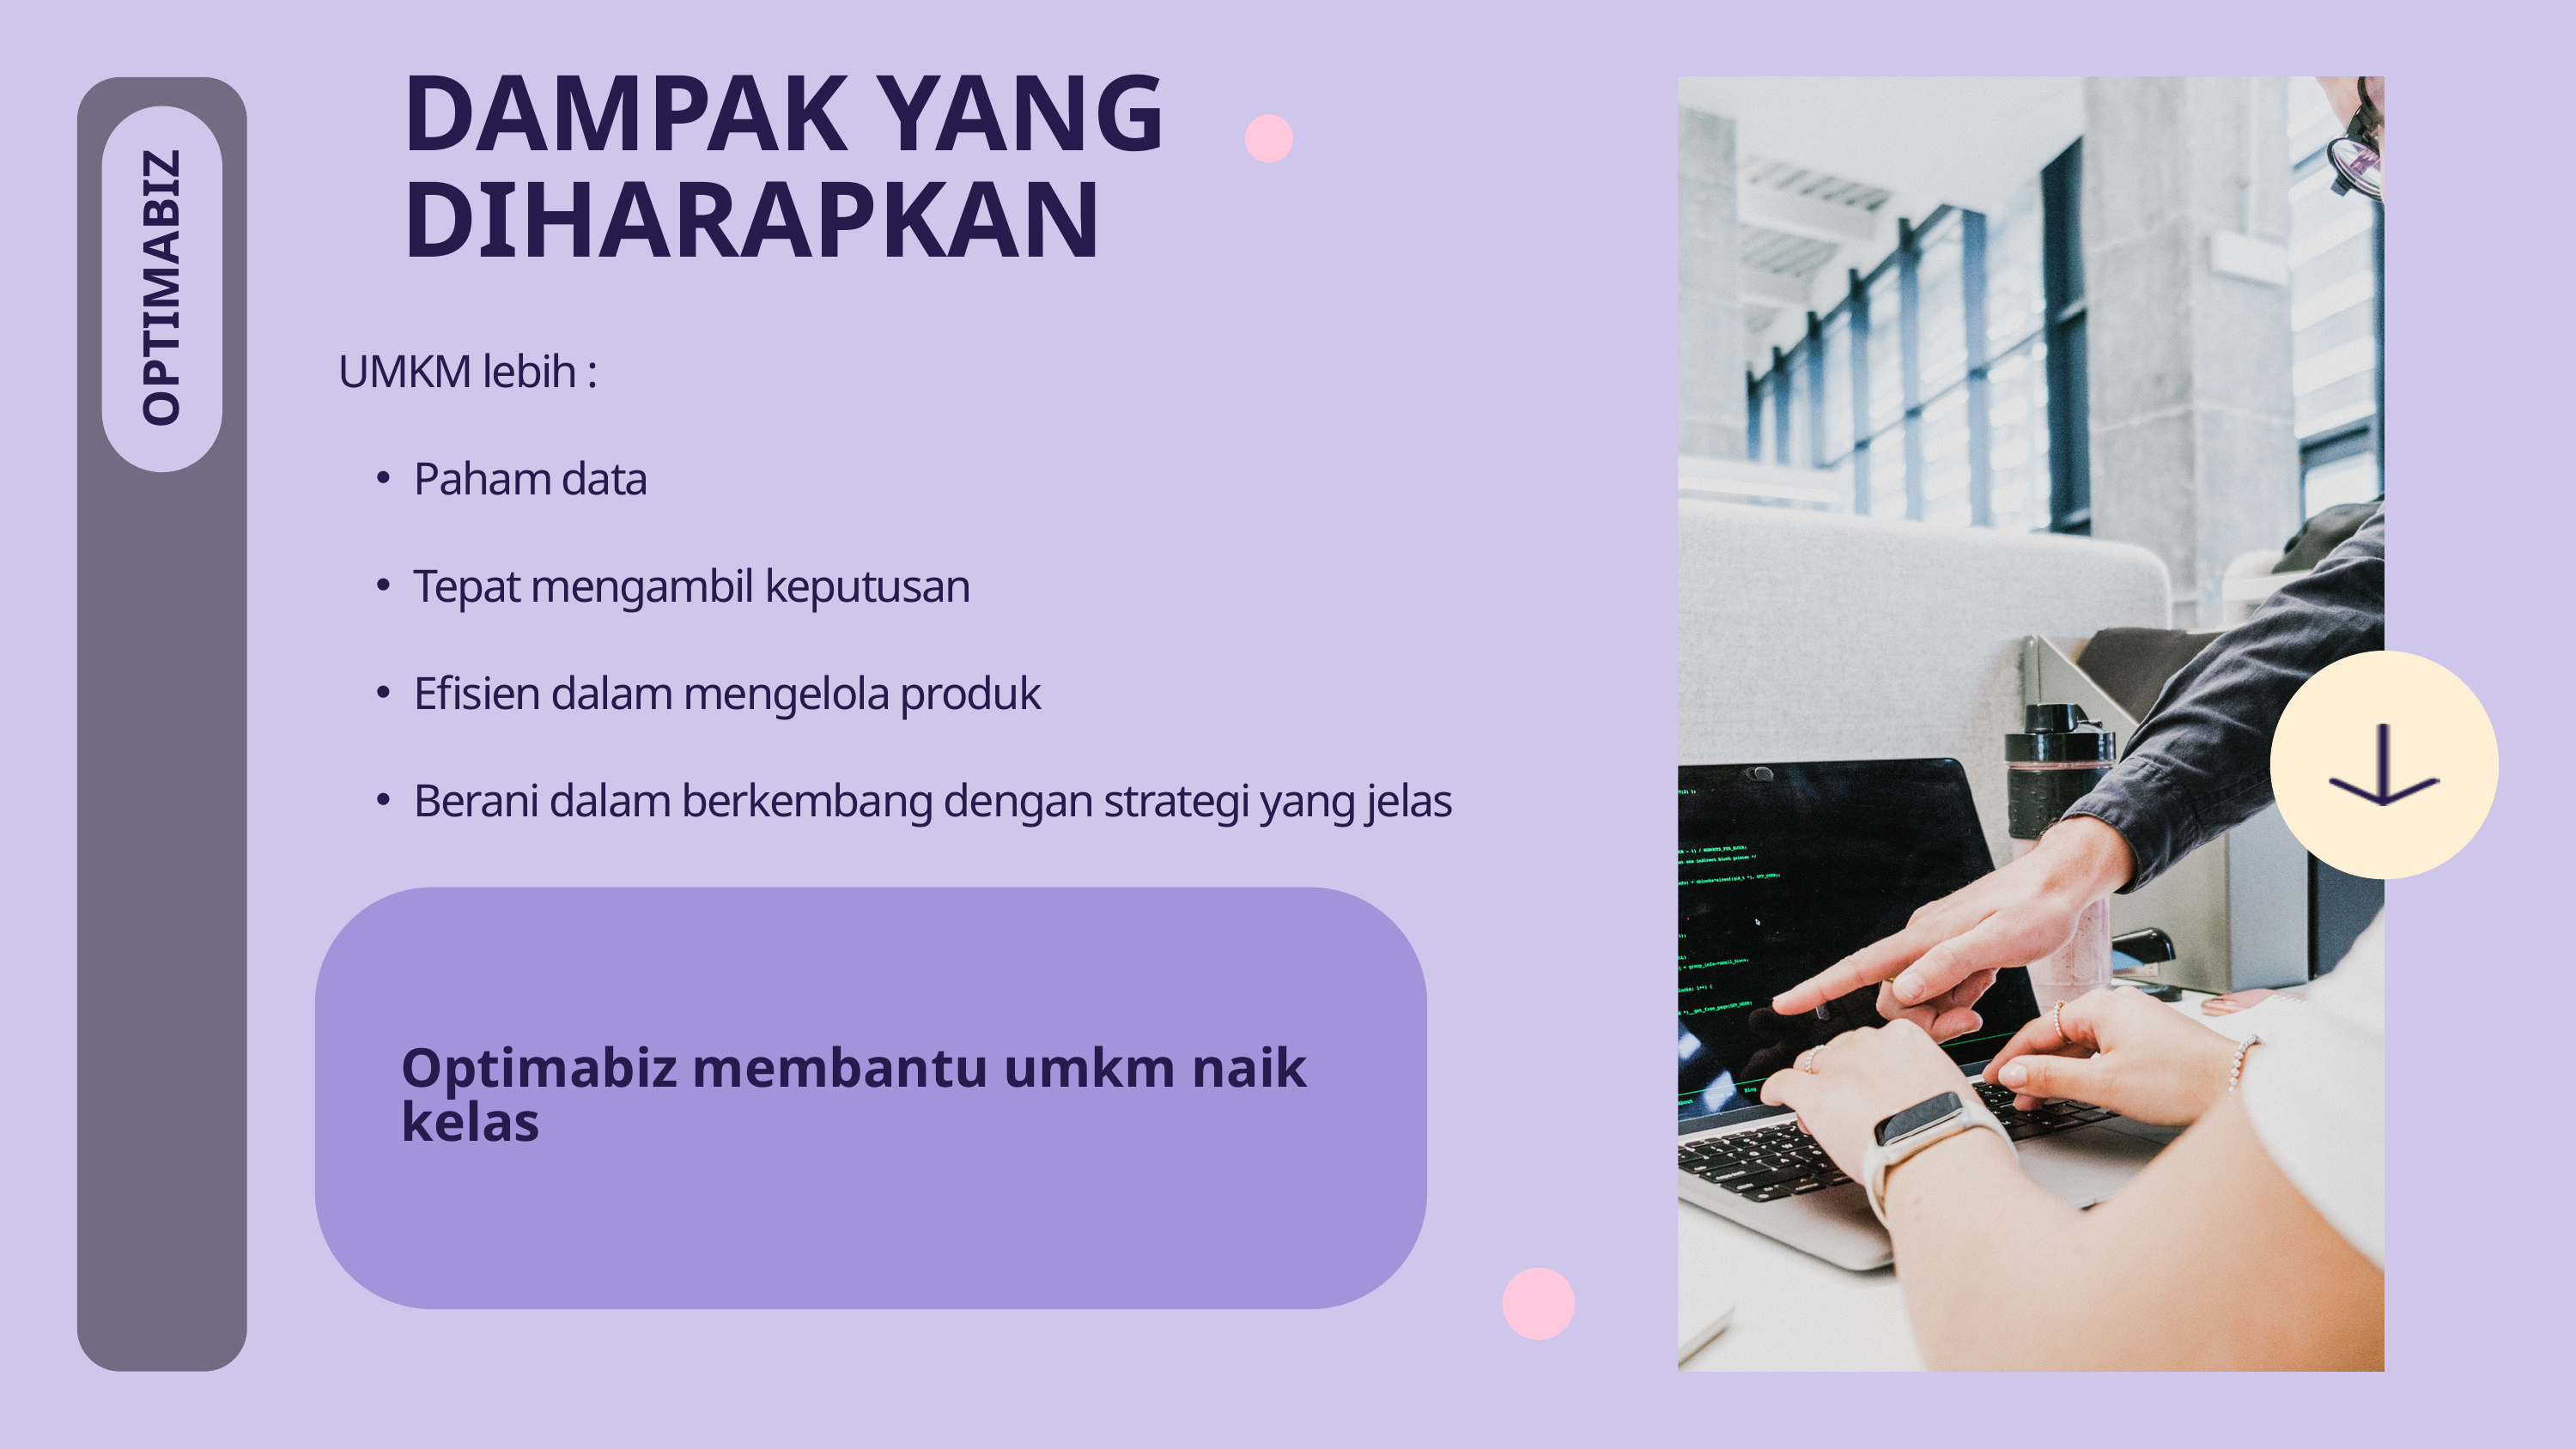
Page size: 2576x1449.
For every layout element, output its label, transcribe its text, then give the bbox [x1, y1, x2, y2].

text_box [659, 542, 1083, 1449]
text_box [2269, 650, 2500, 880]
text_box OPTIMABIZ [130, 125, 189, 227]
text_box [1678, 76, 2385, 1372]
text_box OPTIMABIZ [130, 356, 189, 453]
text_box Optimabiz membantu umkm naik kelas [400, 1043, 655, 1152]
text_box DAMPAK YANG DIHARAPKAN [400, 64, 1601, 279]
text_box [1502, 1267, 1576, 1341]
text_box UMKM lebih : Paham data Tepat mengambil keputusan Efisien dalam mengelola produk Berani dalam berkembang dengan strategi yang jelas [337, 343, 1588, 826]
text_box Optimabiz membantu umkm naik kelas [1086, 1043, 1342, 1152]
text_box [0, 639, 810, 809]
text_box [1244, 113, 1294, 163]
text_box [0, 228, 346, 350]
